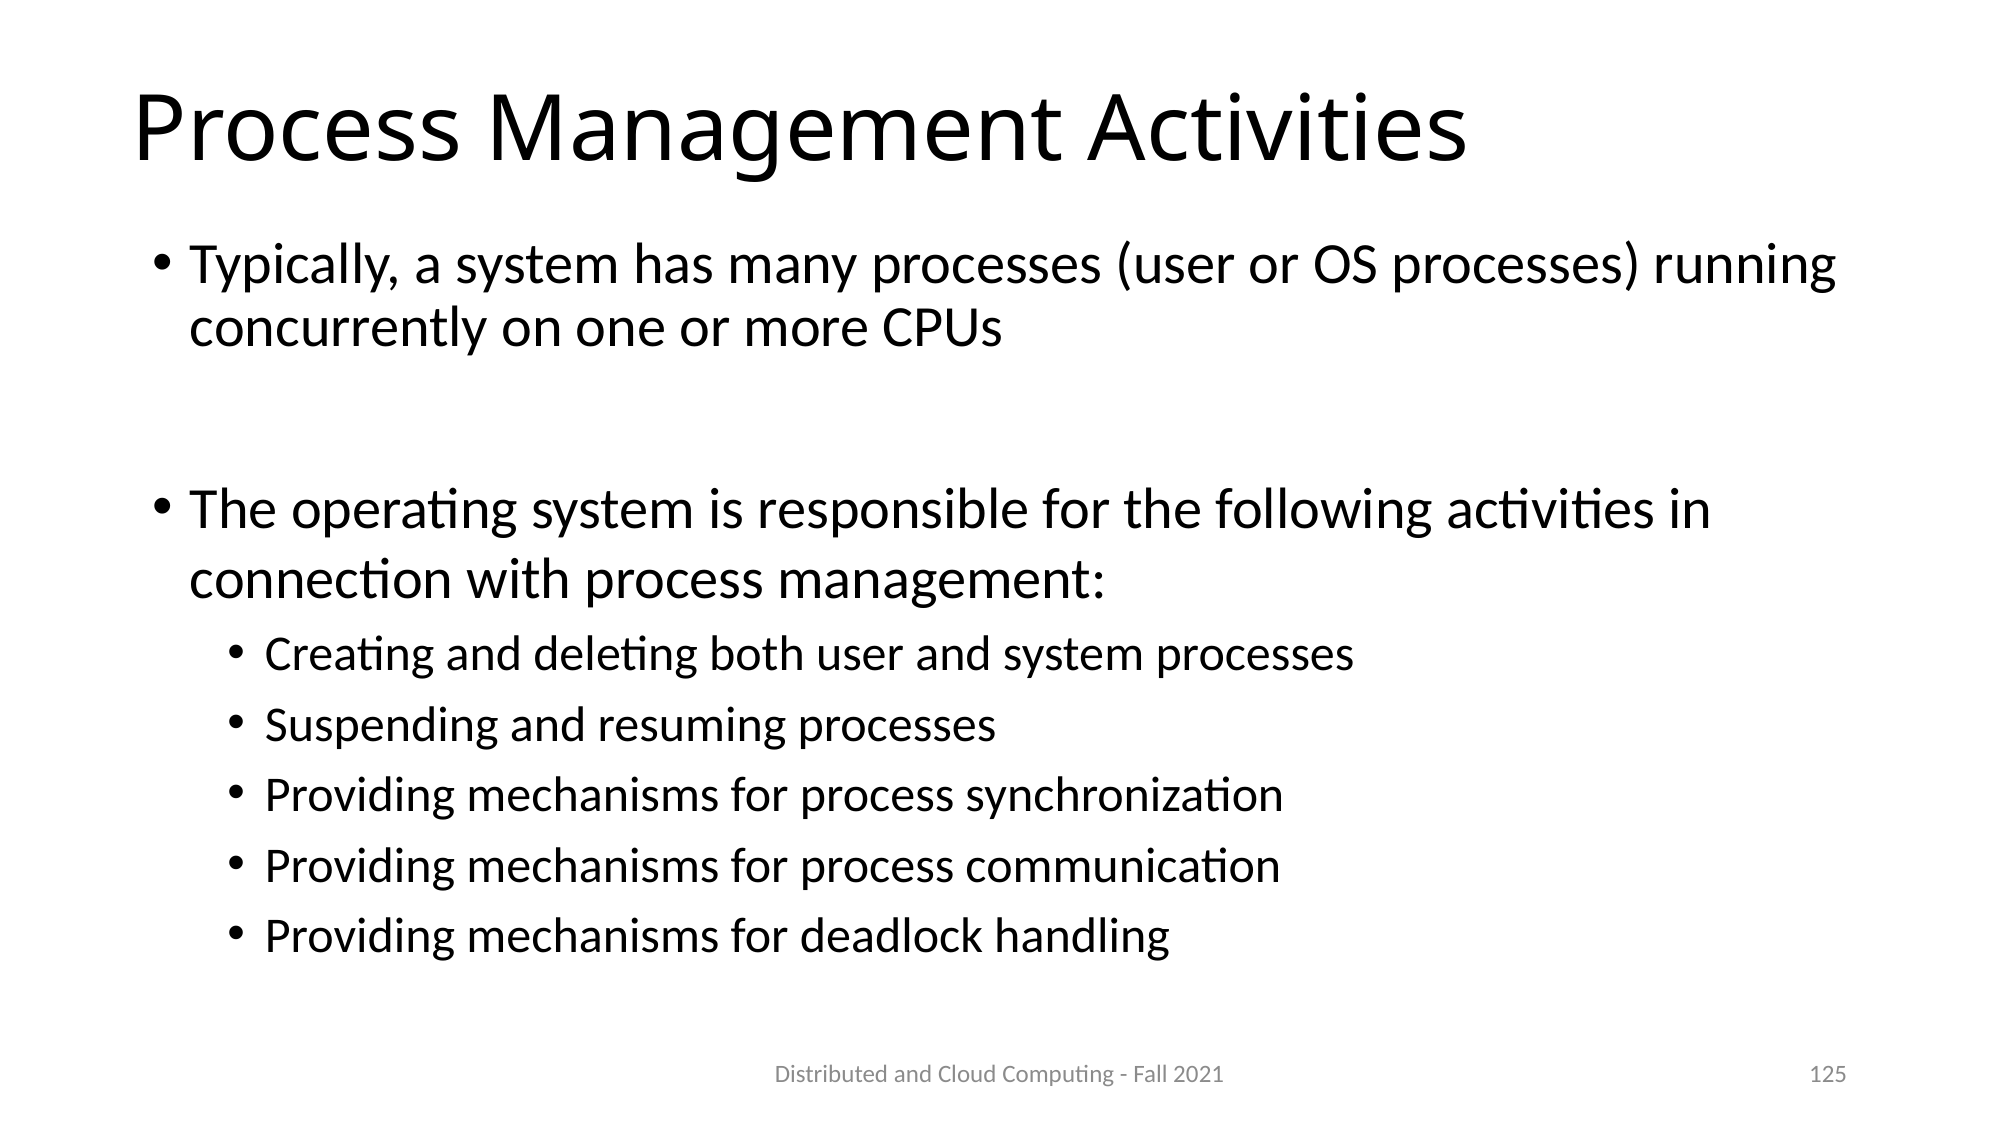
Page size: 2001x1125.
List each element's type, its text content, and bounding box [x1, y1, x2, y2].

slide_number 125 [1412, 1042, 1863, 1103]
title Process Management Activities [116, 22, 1842, 240]
footer Distributed and Cloud Computing - Fall 2021 [662, 1042, 1338, 1103]
list Typically, a system has many processes (user or OS processes) running concurrently on one or more CPUs The operating system is responsible for the following activities in connection with process management: Creating and deleting both user and system processes Suspending and resuming processes Providing mechanisms for process synchronization Providing mechanisms for process communication Providing mechanisms for deadlock handling [137, 225, 1863, 982]
